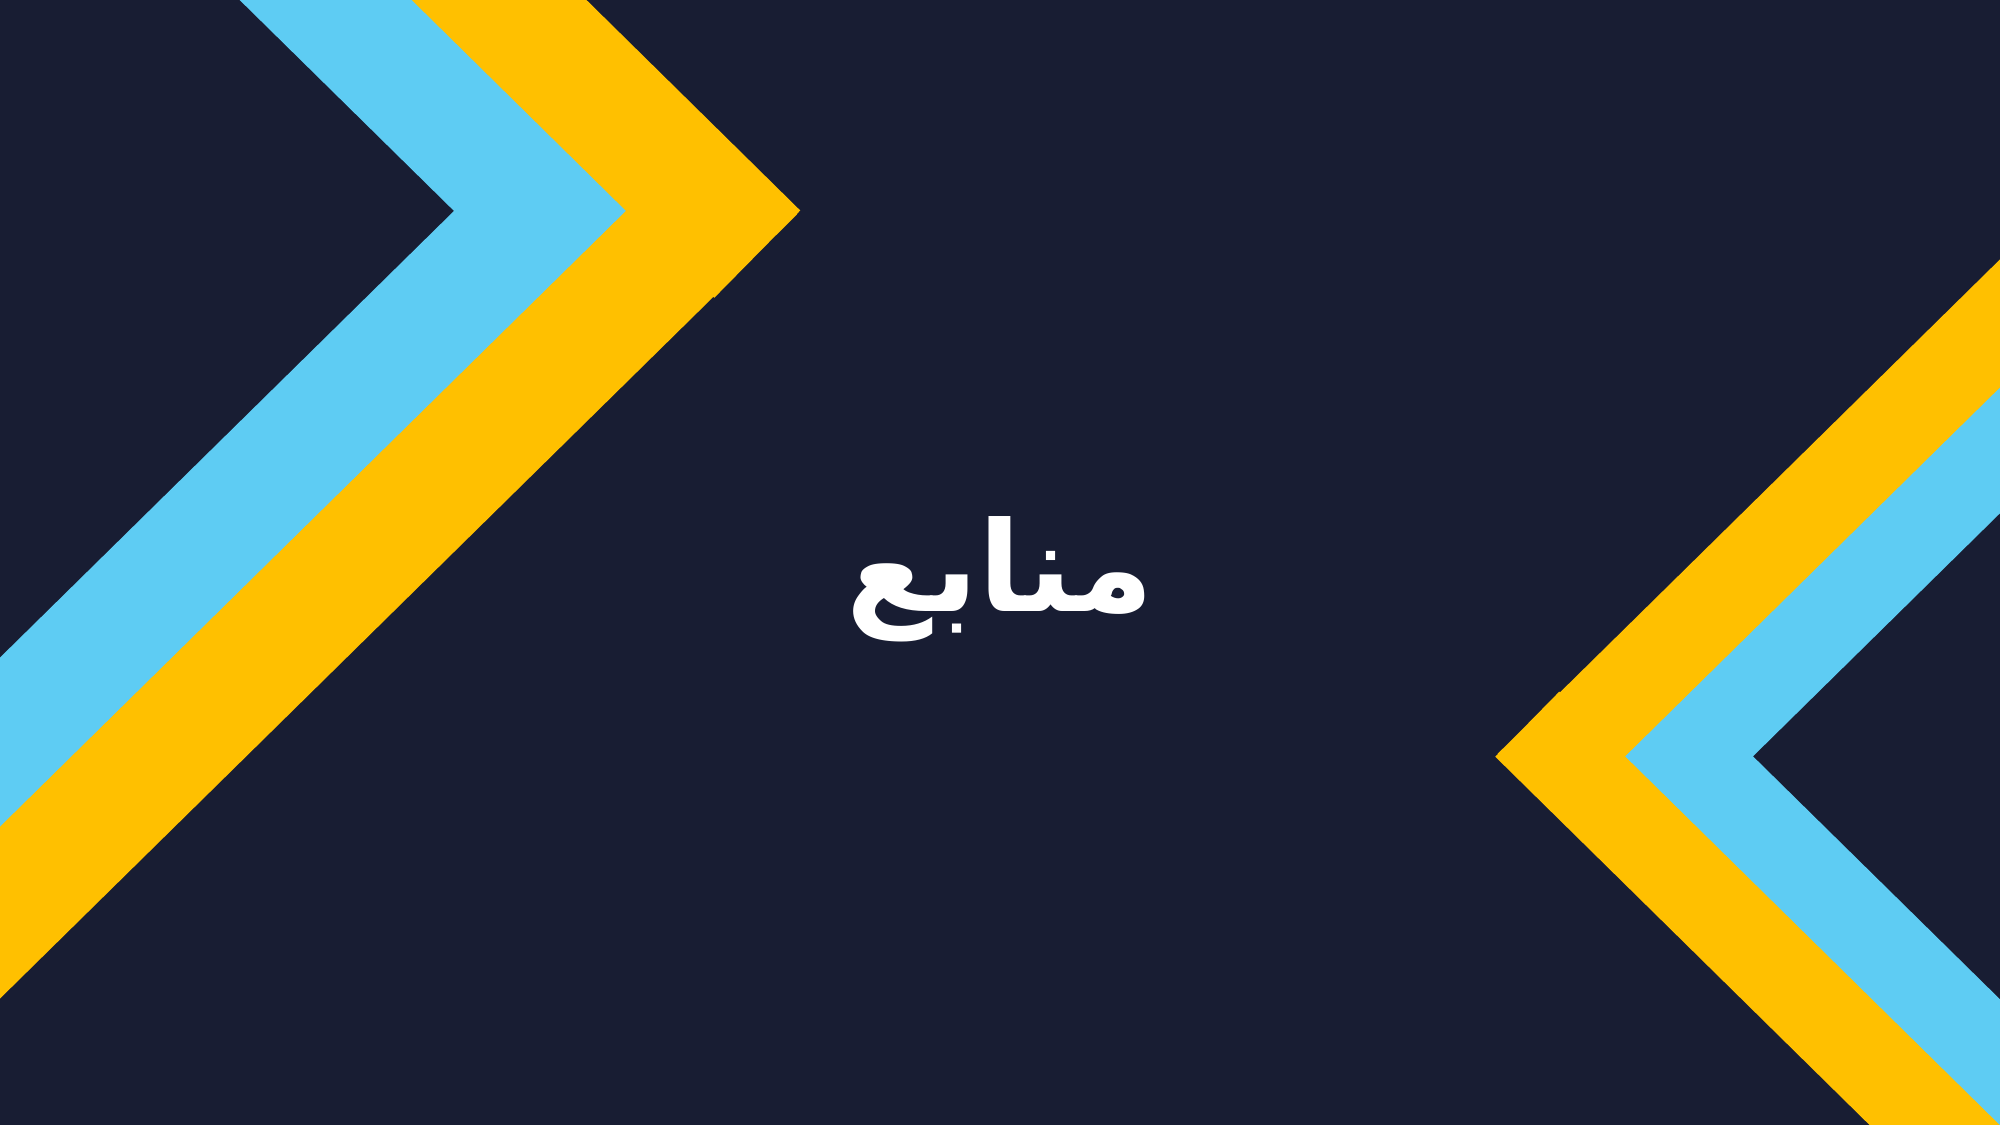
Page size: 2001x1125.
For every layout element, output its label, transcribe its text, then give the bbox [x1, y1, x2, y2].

text_box [1493, 257, 2000, 1125]
text_box منابع [532, 486, 1468, 637]
text_box [1628, 390, 2000, 1122]
text_box [0, 0, 802, 1001]
text_box [0, 0, 623, 824]
